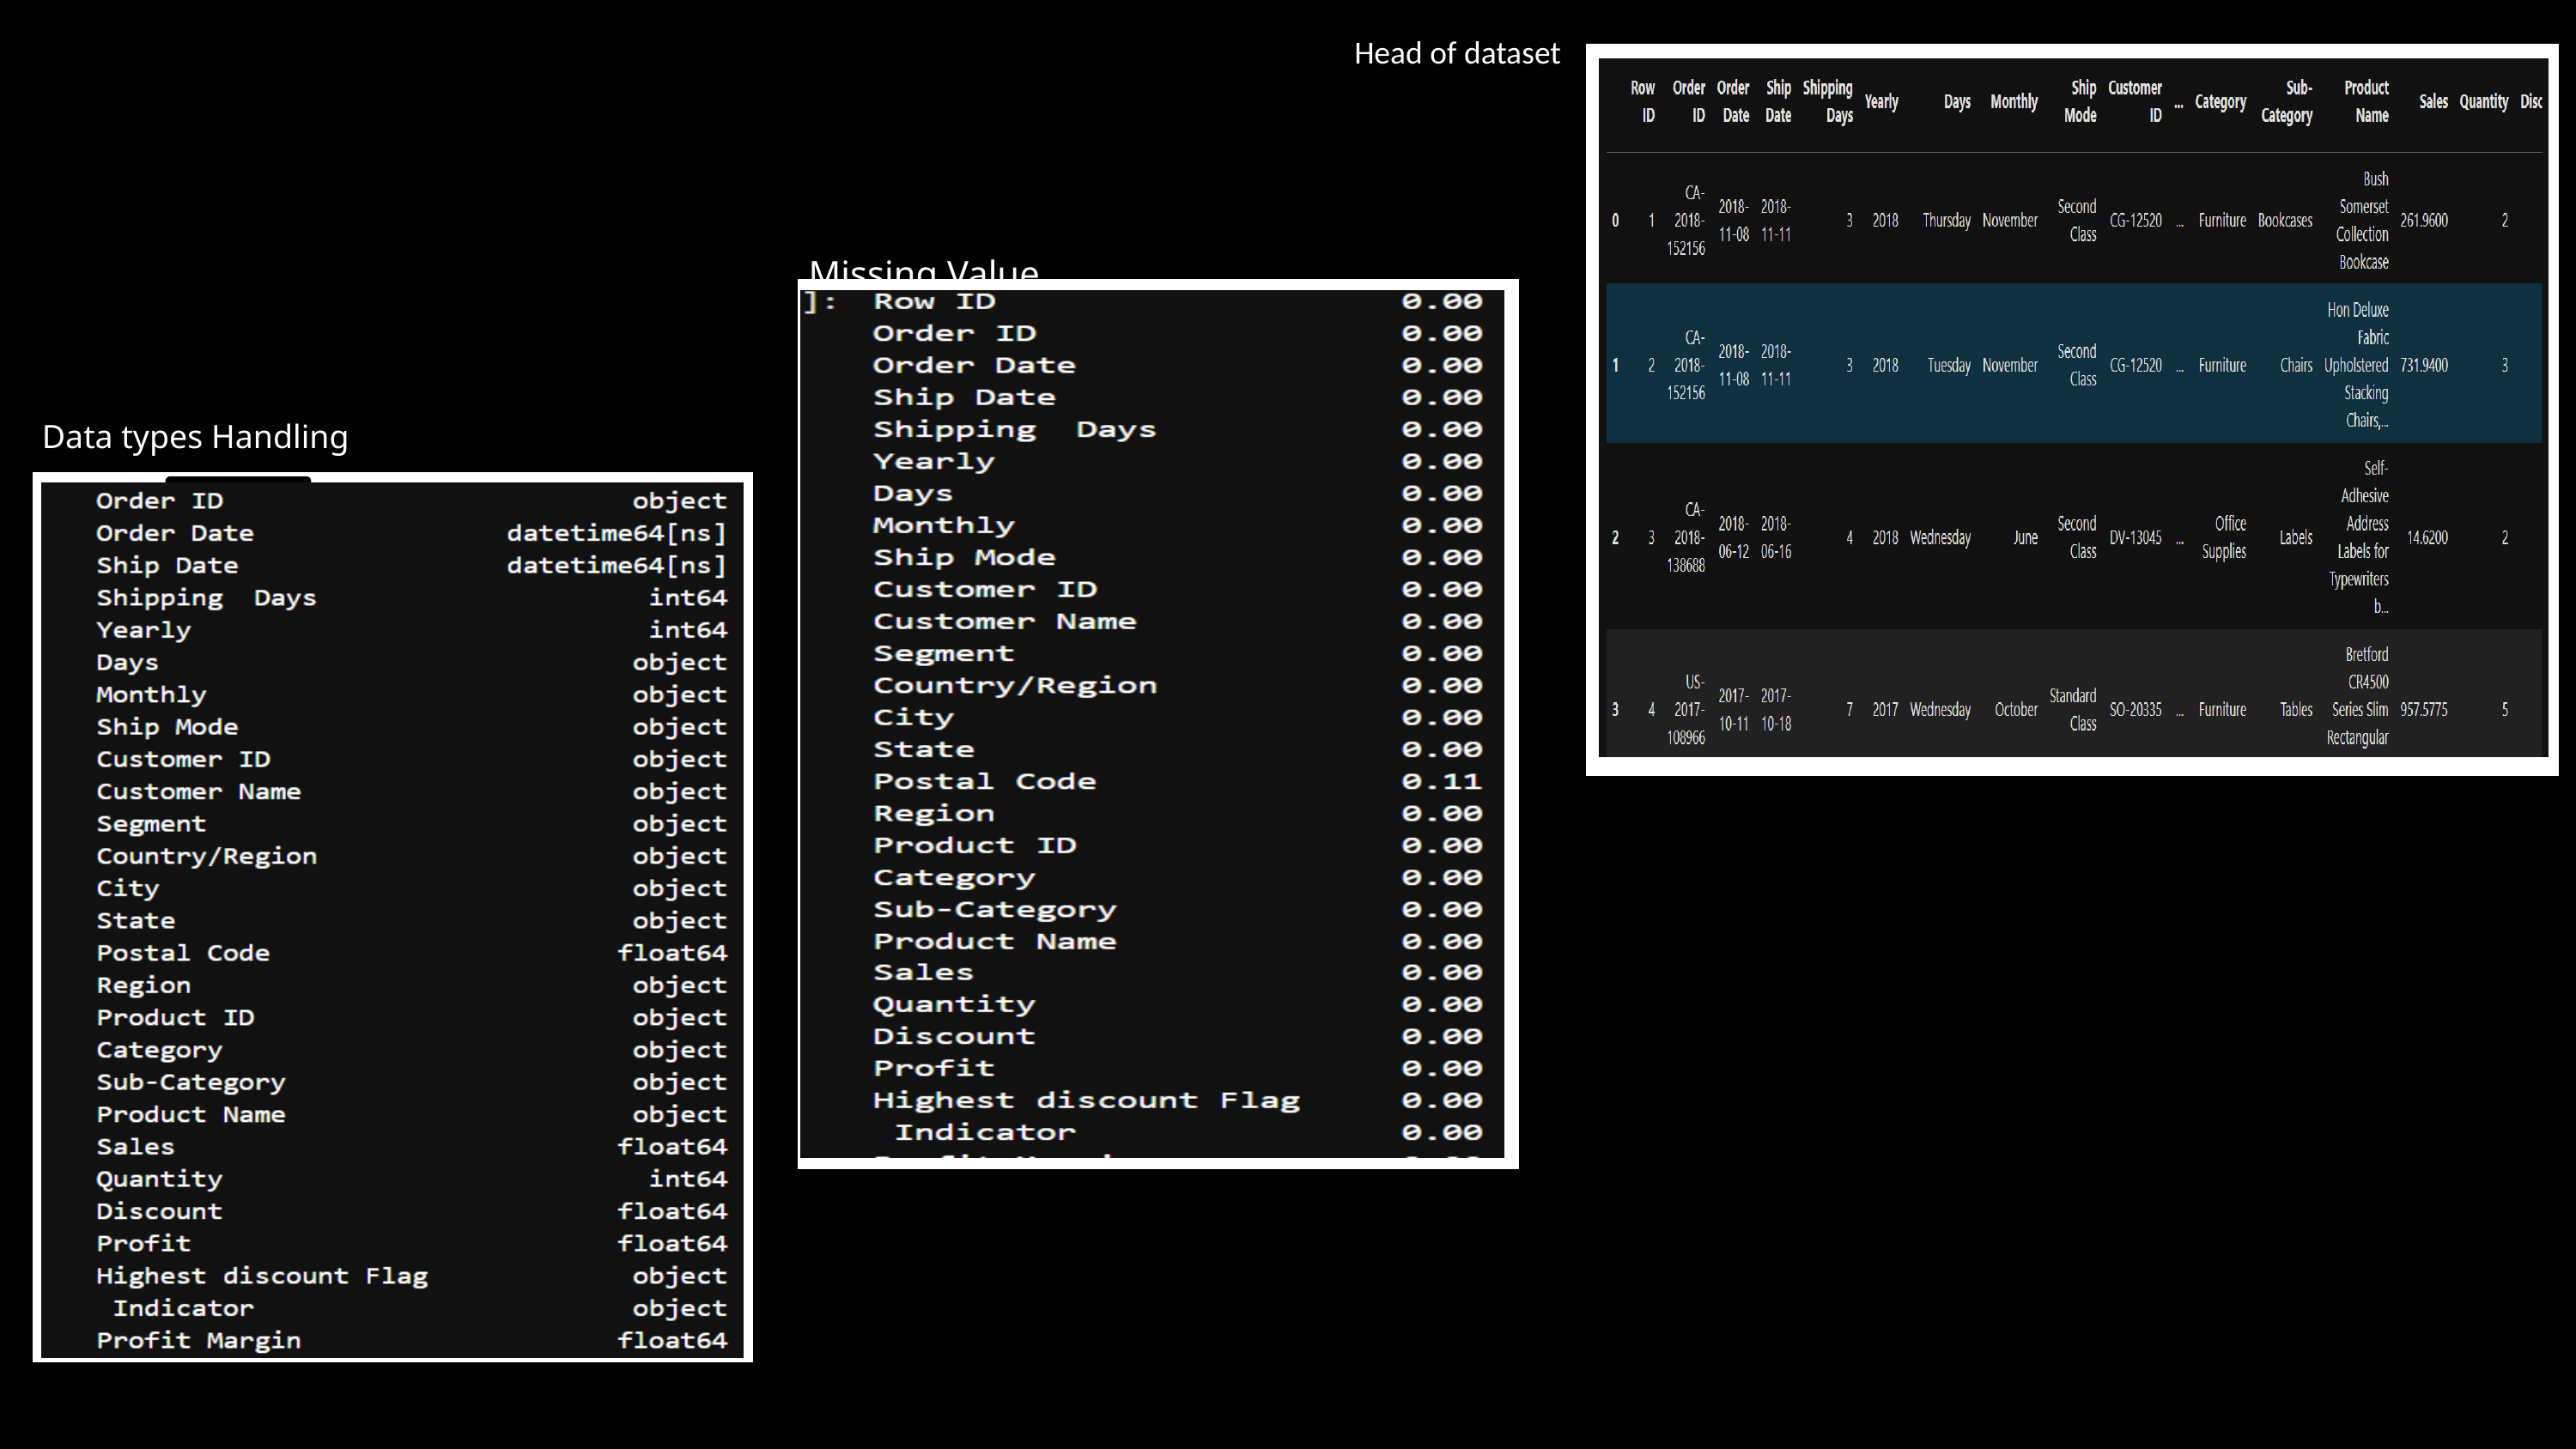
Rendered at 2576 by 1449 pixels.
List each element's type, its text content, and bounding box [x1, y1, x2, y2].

text_box Head of dataset [1341, 25, 1631, 77]
picture [41, 471, 744, 1358]
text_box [1585, 43, 2560, 777]
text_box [32, 471, 144, 1362]
picture [1599, 58, 2549, 757]
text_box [314, 471, 754, 1362]
picture [799, 290, 1505, 1158]
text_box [798, 278, 1520, 1170]
text_box Data types Handling [28, 409, 374, 462]
text_box Missing Value [808, 173, 1200, 277]
